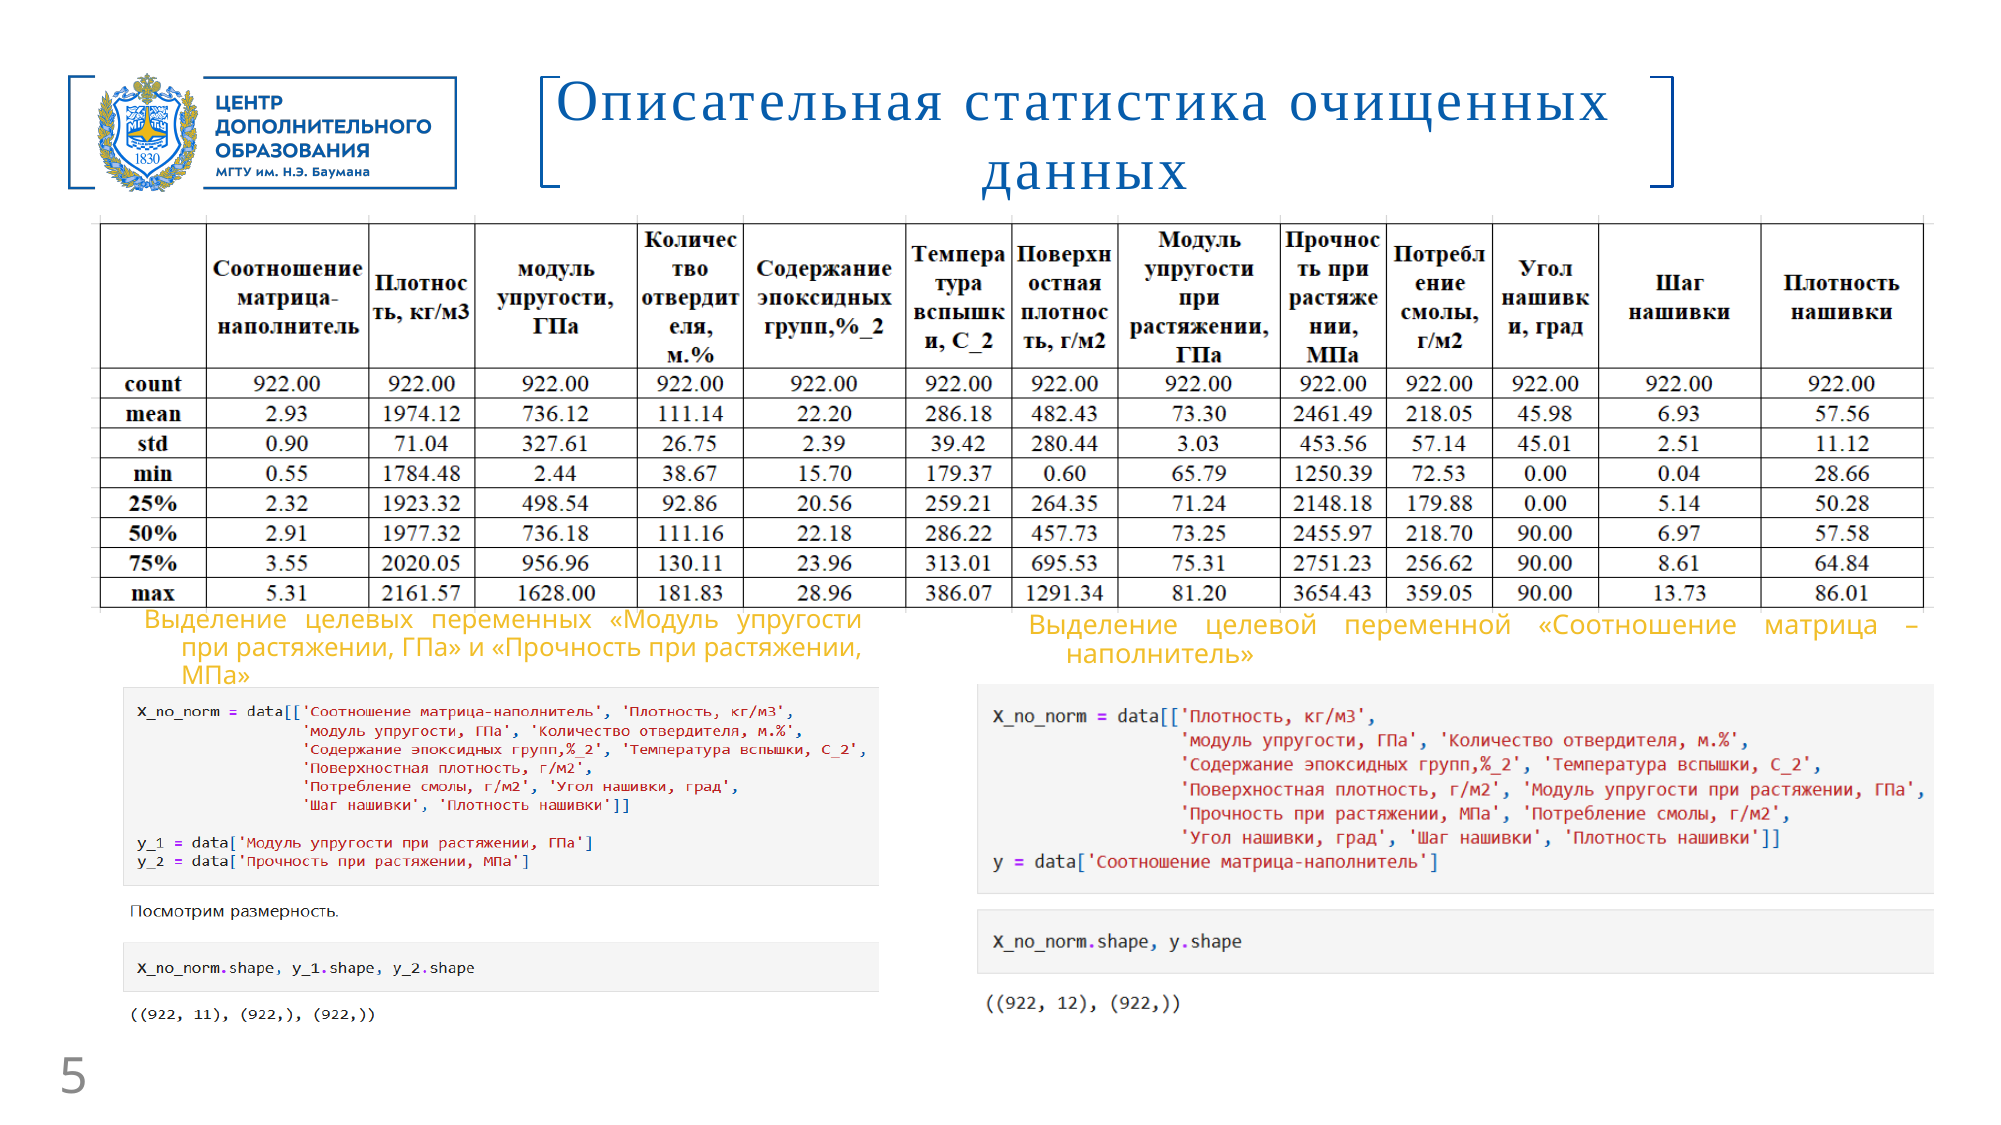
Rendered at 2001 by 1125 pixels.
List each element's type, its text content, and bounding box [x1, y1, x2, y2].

picture [91, 215, 1934, 613]
slide_number 5 [44, 1055, 139, 1101]
picture [68, 73, 457, 192]
text_box Выделение целевой переменной «Соотношение матрица – наполнитель» [975, 624, 1934, 683]
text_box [519, 76, 1673, 187]
picture [975, 684, 1934, 1046]
picture [117, 684, 879, 1049]
text_box Выделение целевых переменных «Модуль упругости при растяжении, ГПа» и «Прочность при растяжении, МПа» [91, 624, 879, 698]
